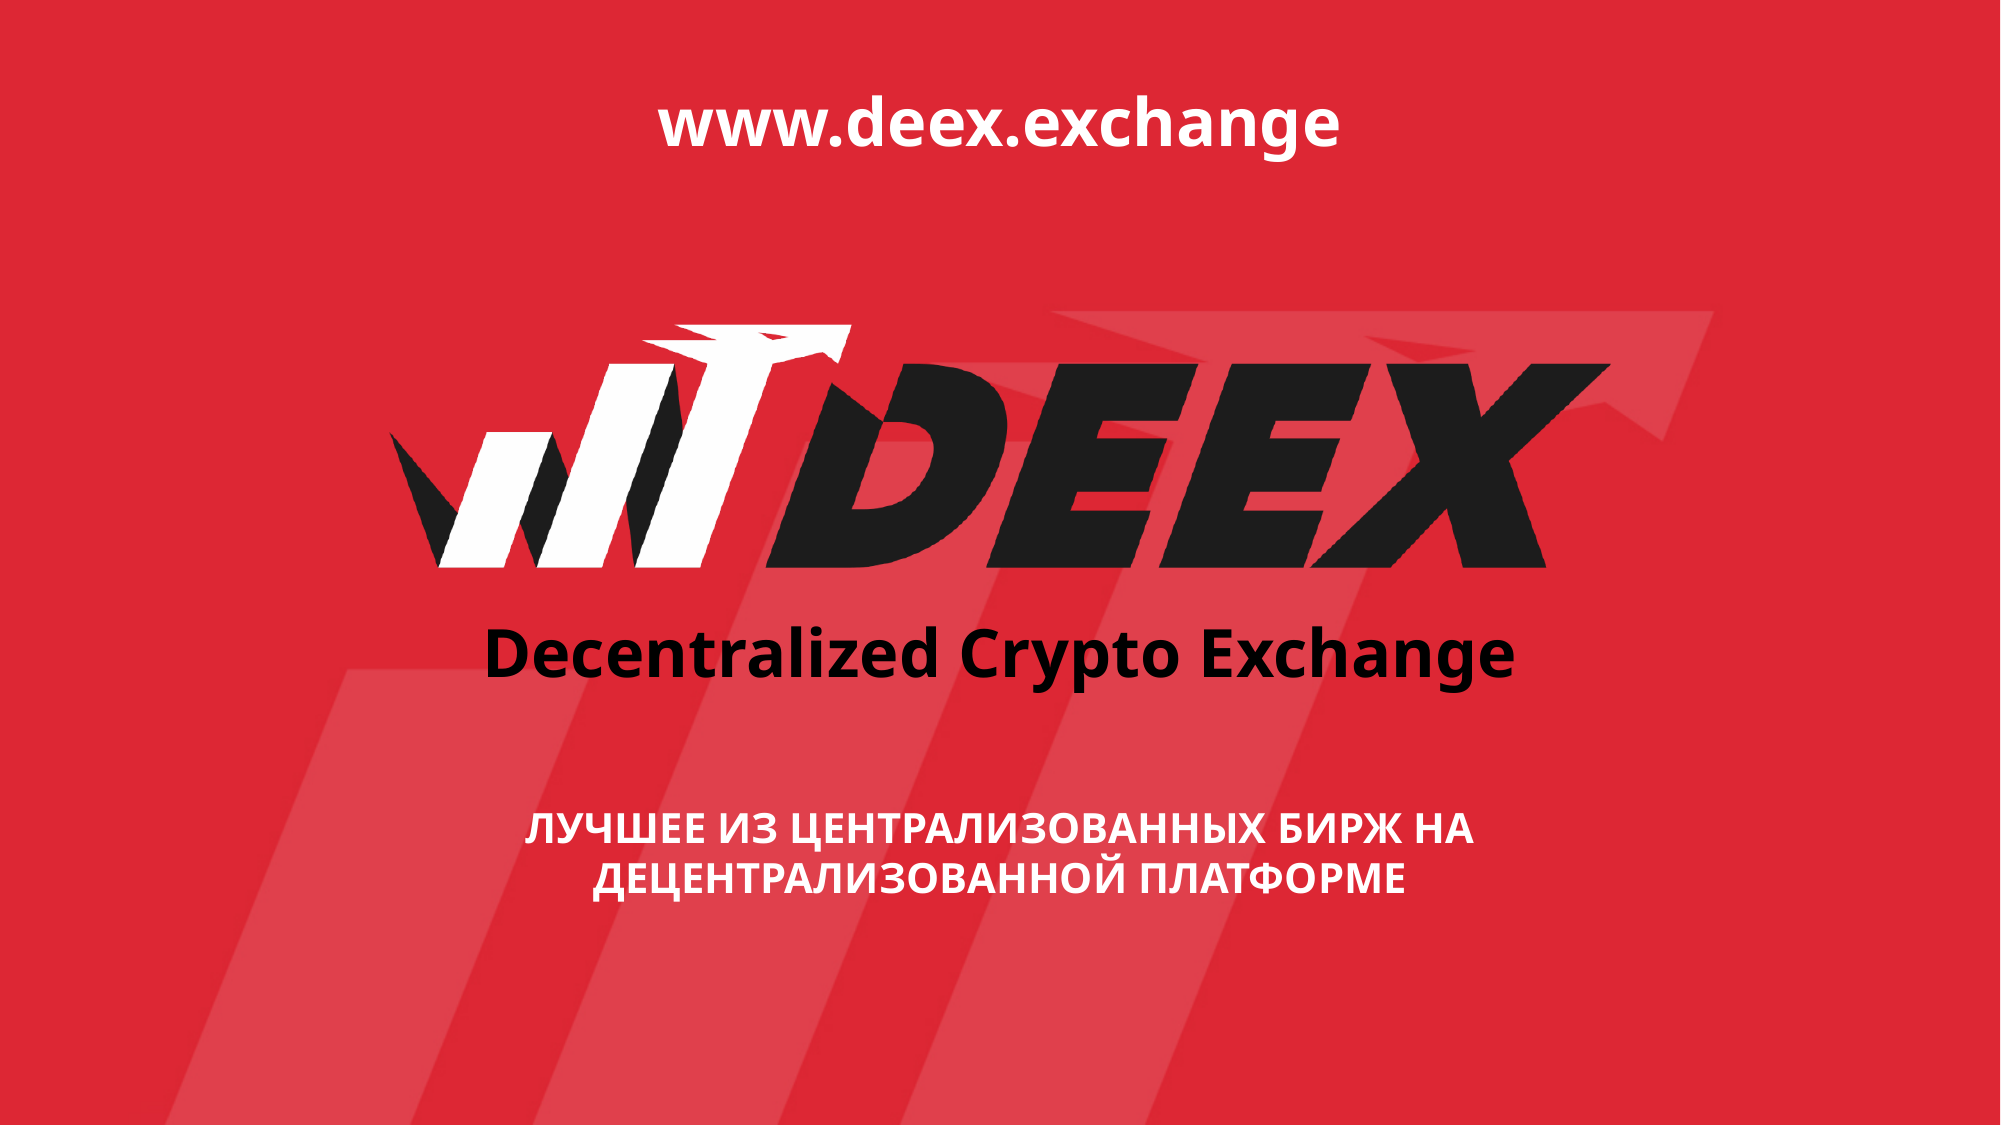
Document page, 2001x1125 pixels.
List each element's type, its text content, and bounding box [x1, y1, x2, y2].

picture [0, 0, 2001, 1125]
text_box ЛУЧШЕЕ ИЗ ЦЕНТРАЛИЗОВАННЫХ БИРЖ НА ДЕЦЕНТРАЛИЗОВАННОЙ ПЛАТФОРМЕ [0, 794, 2000, 910]
text_box www.deex.exchange [0, 72, 2000, 167]
text_box Decentralized Crypto Exchange [0, 603, 2000, 699]
